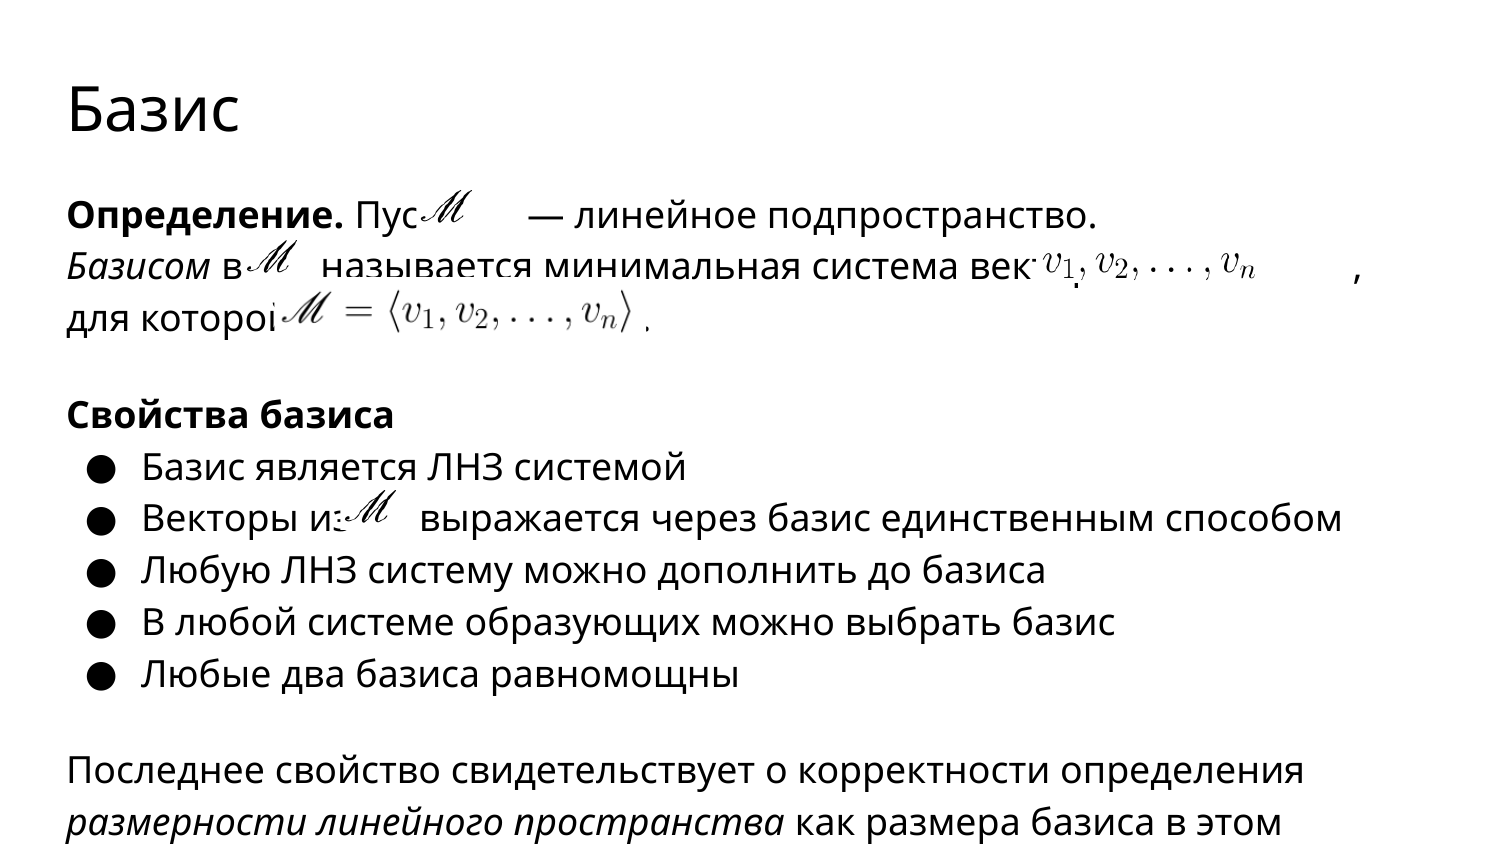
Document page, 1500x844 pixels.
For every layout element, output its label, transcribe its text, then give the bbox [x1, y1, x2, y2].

picture [241, 229, 647, 341]
title Базис [51, 54, 1449, 149]
list Определение. Пусть — линейное подпространство. Базисом в называется минимальная система векторов , для которой . Свойства базиса Базис является ЛНЗ системой Векторы из выражается через базис единственным способом Любую ЛНЗ систему можно дополнить до базиса В любой системе образующих можно выбрать базис Любые два базиса равномощны Последнее свойство свидетельствует о корректности определения размерности линейного пространства как размера базиса в этом линейном пространстве. [51, 169, 1449, 730]
picture [1036, 242, 1262, 283]
picture [416, 179, 477, 230]
picture [340, 480, 401, 531]
